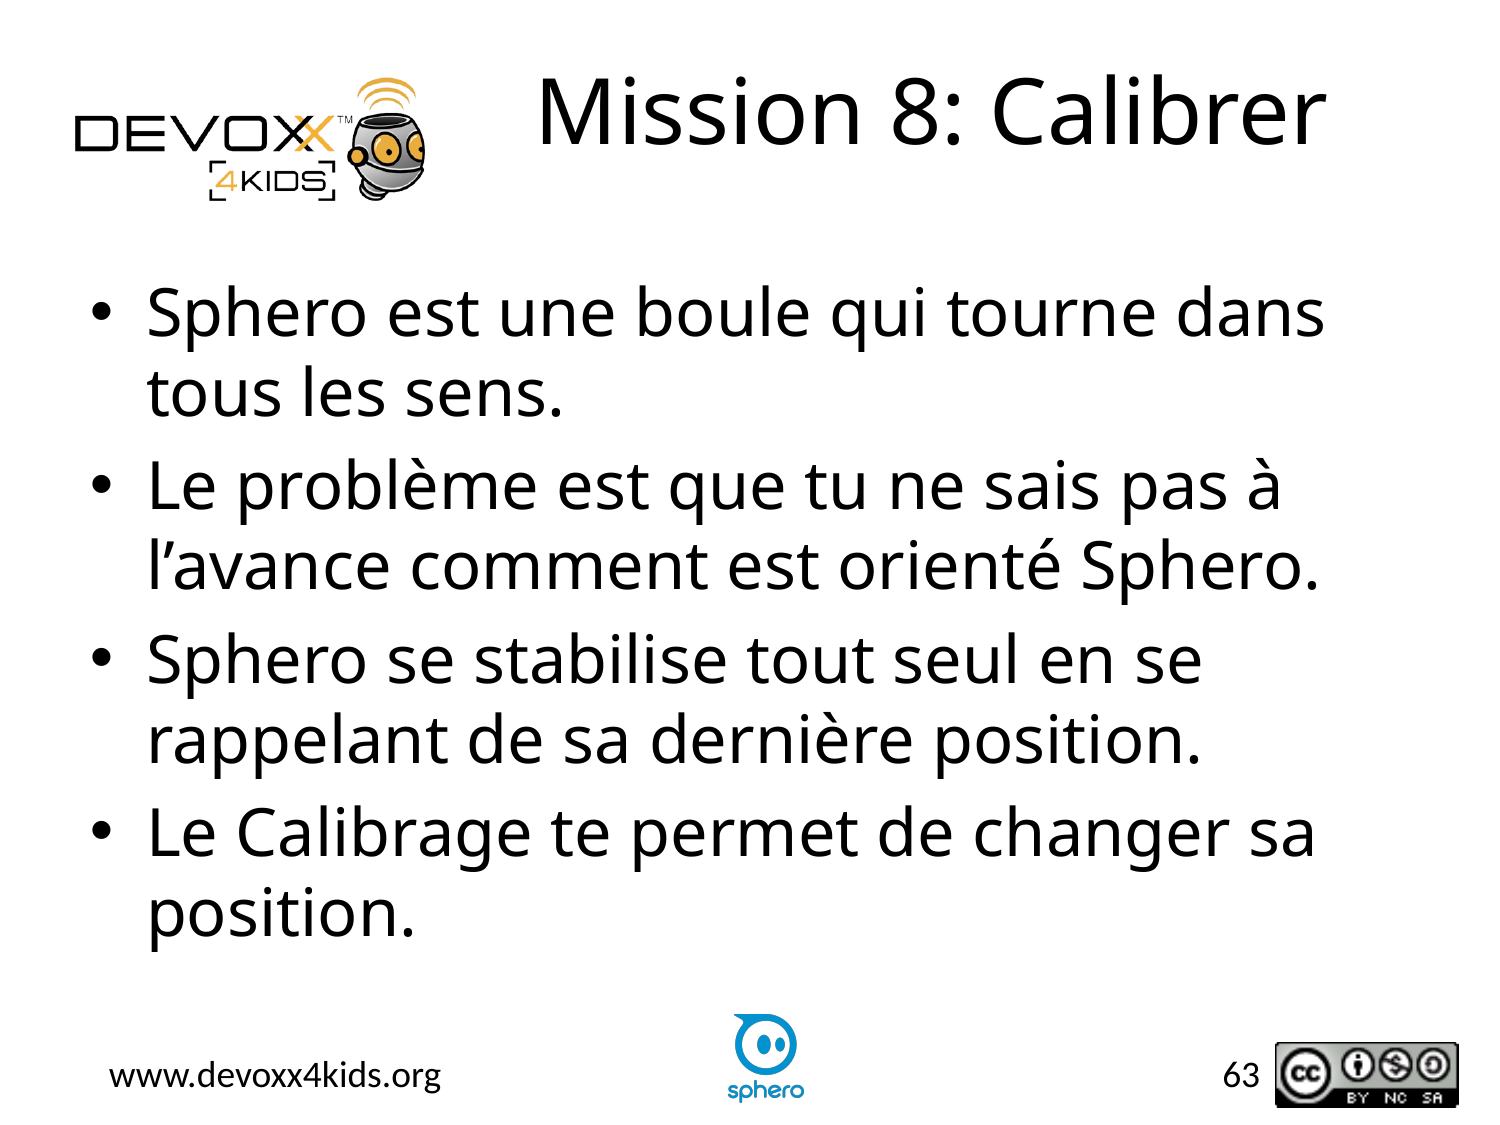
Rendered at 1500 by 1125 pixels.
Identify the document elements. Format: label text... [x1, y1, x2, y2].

slide_number 63 [1074, 1042, 1275, 1103]
title Mission 8: Calibrer [439, 45, 1425, 233]
picture [75, 77, 425, 201]
picture [743, 1088, 749, 1095]
picture [728, 1096, 739, 1103]
picture [743, 1021, 789, 1068]
picture [1275, 1042, 1459, 1108]
picture [728, 1014, 804, 1103]
picture [794, 1088, 801, 1095]
list Sphero est une boule qui tourne dans tous les sens. Le problème est que tu ne sais pas à l’avance comment est orienté Sphero. Sphero se stabilise tout seul en se rappelant de sa dernière position. Le Calibrage te permet de changer sa position. [75, 262, 1425, 1005]
